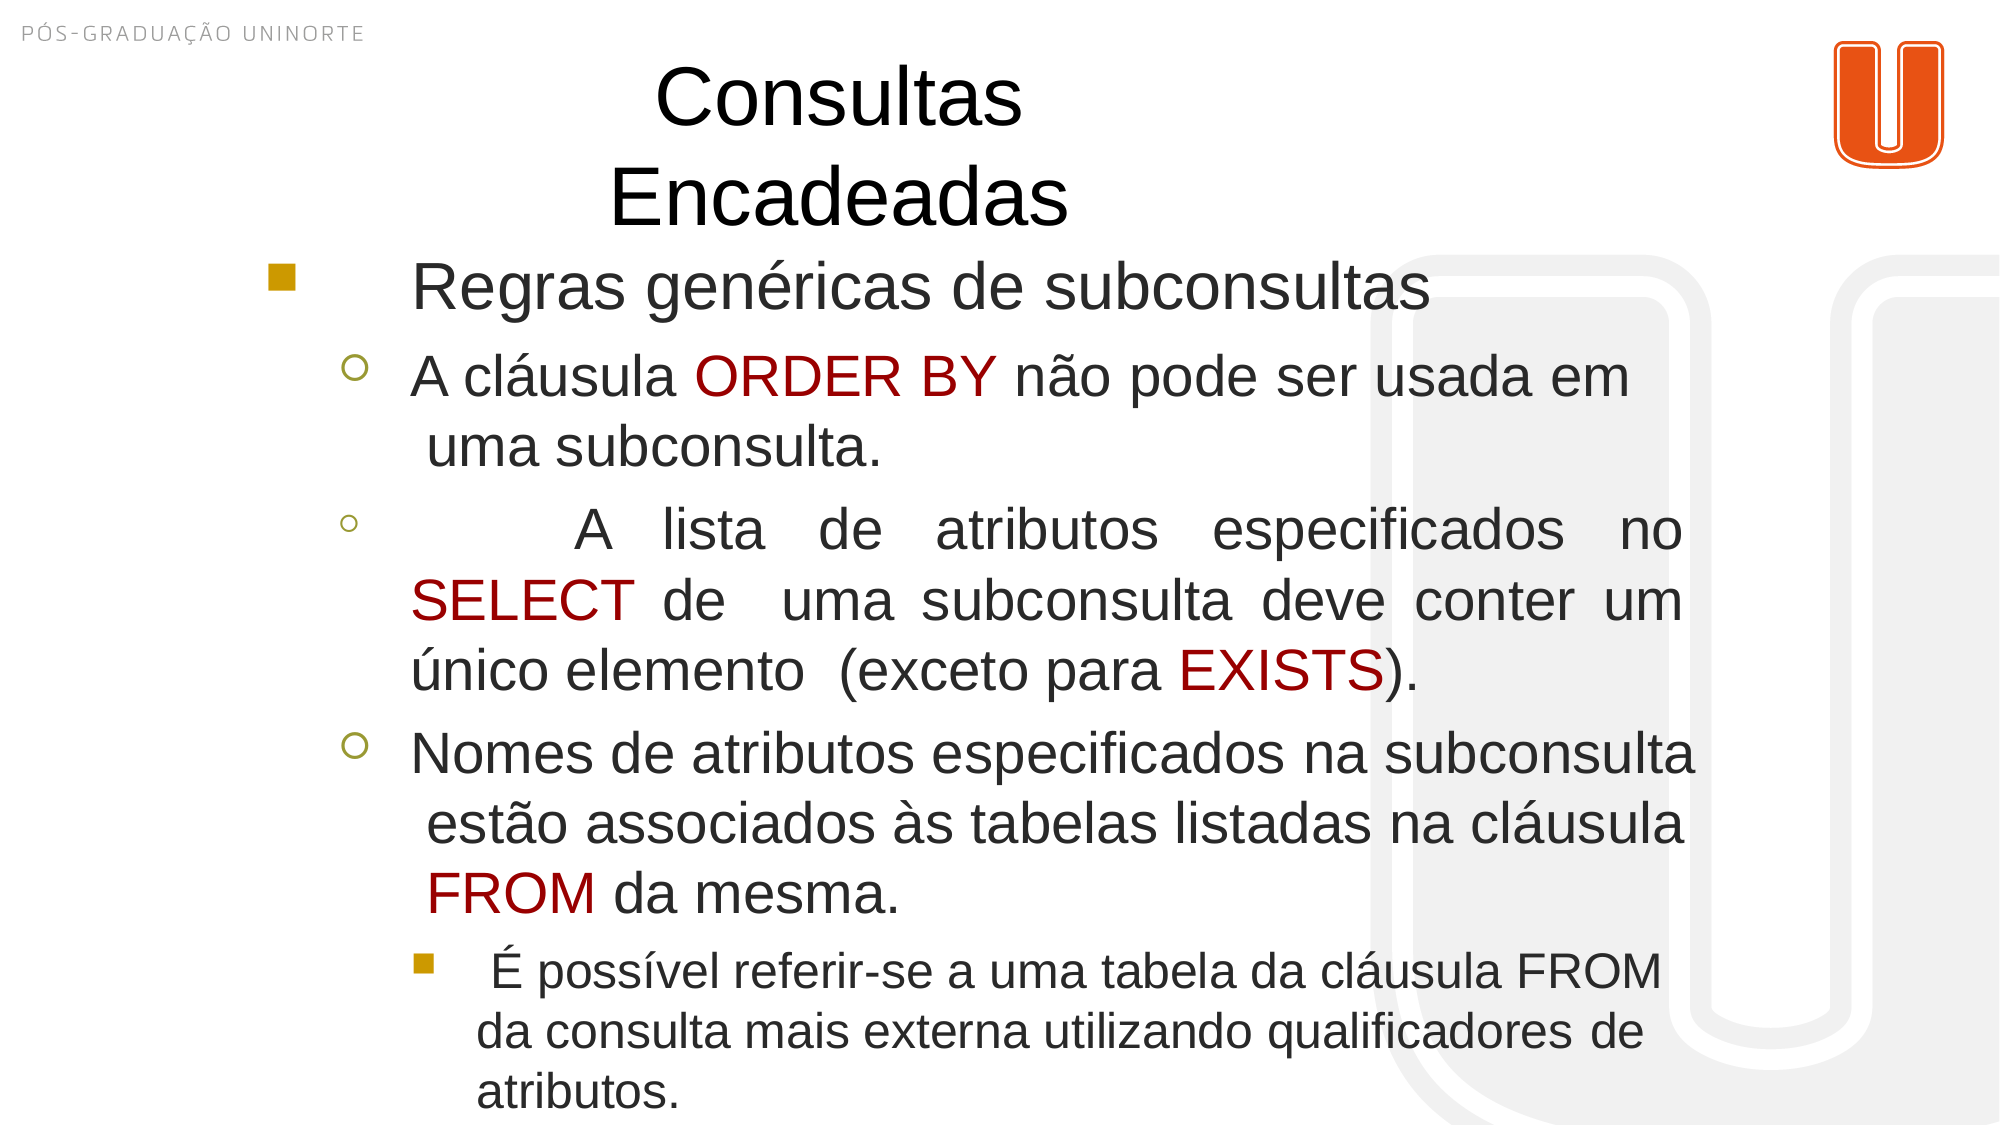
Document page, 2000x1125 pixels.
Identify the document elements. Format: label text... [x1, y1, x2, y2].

picture [0, 0, 2000, 1125]
text_box atributos. [474, 1056, 685, 1119]
text_box Regras genéricas de subconsultas A cláusula ORDER BY não pode ser usada em uma subconsulta. A lista de atributos especificados no SELECT de uma subconsulta deve conter um único elemento (exceto para EXISTS). Nomes de atributos especificados na subconsulta estão associados às tabelas listadas na cláusula FROM da mesma. É possível referir-se a uma tabela da cláusula FROM da consulta mais externa utilizando qualificadores de [262, 224, 1699, 1058]
title Consultas Encadeadas [455, 40, 1222, 224]
